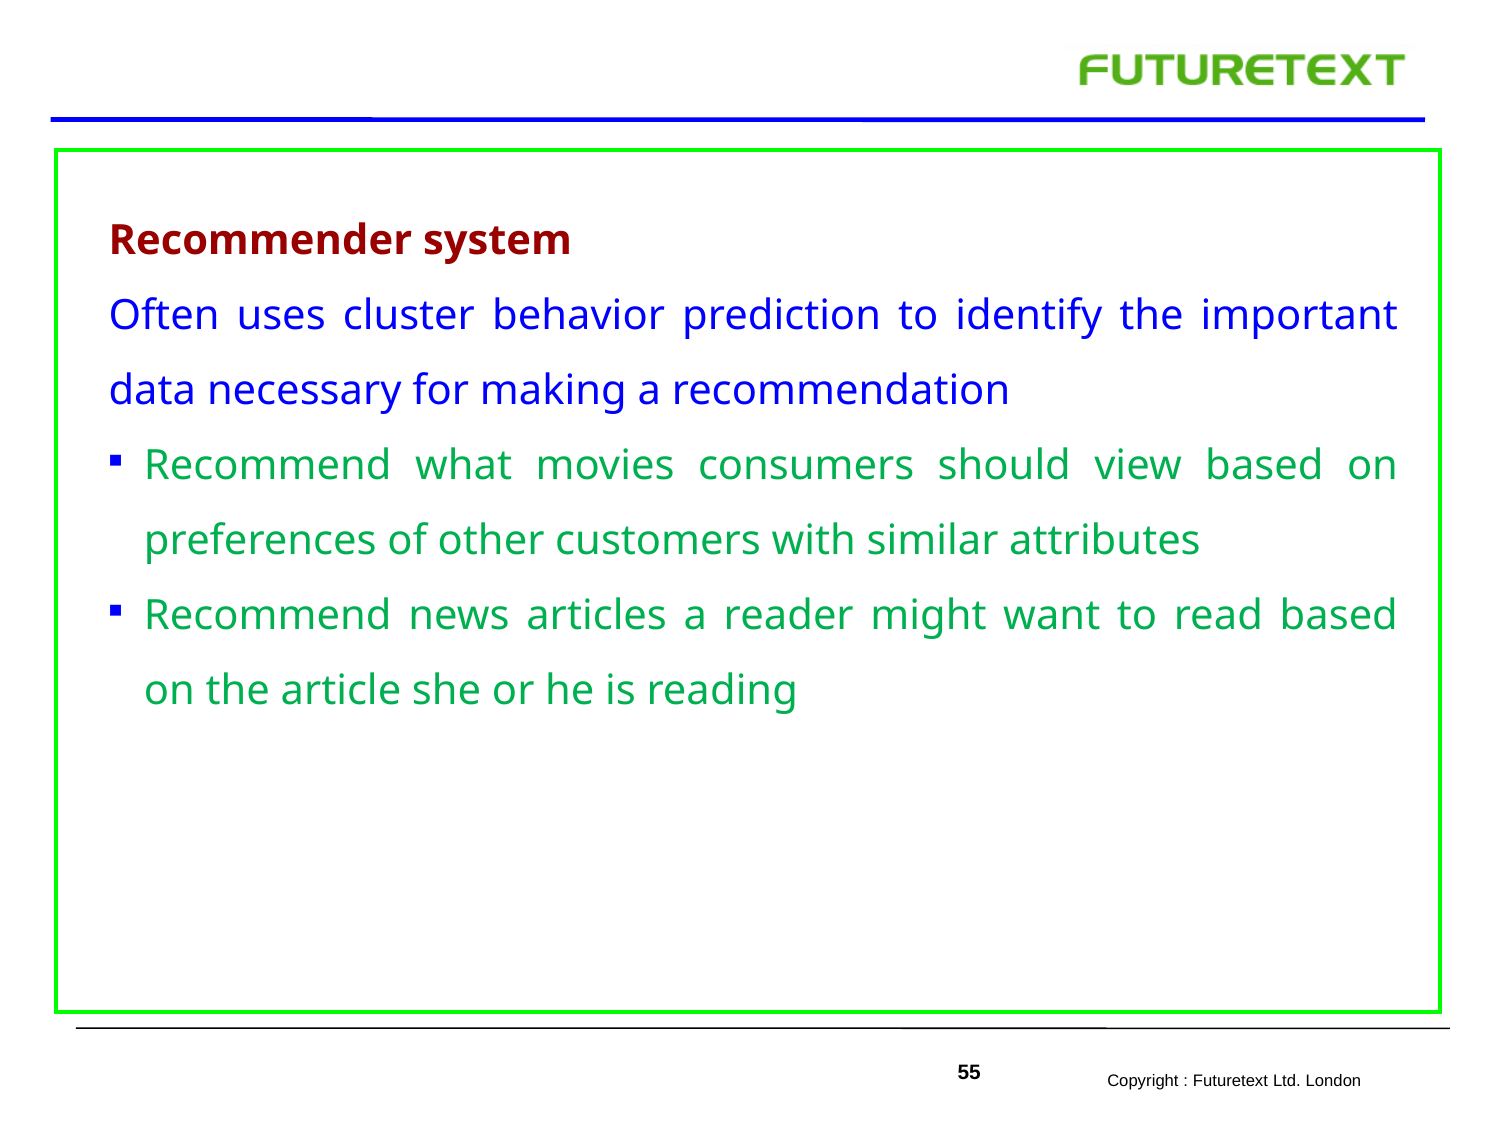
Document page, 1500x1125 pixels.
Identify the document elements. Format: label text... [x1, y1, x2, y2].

text_box Recommender system Often uses cluster behavior prediction to identify the important data necessary for making a recommendation Recommend what movies consumers should view based on preferences of other customers with similar attributes Recommend news articles a reader might want to read based on the article she or he is reading [83, 180, 1414, 721]
text_box 55 [891, 1051, 1048, 1101]
picture [1064, 44, 1416, 98]
text_box [56, 149, 1441, 1012]
